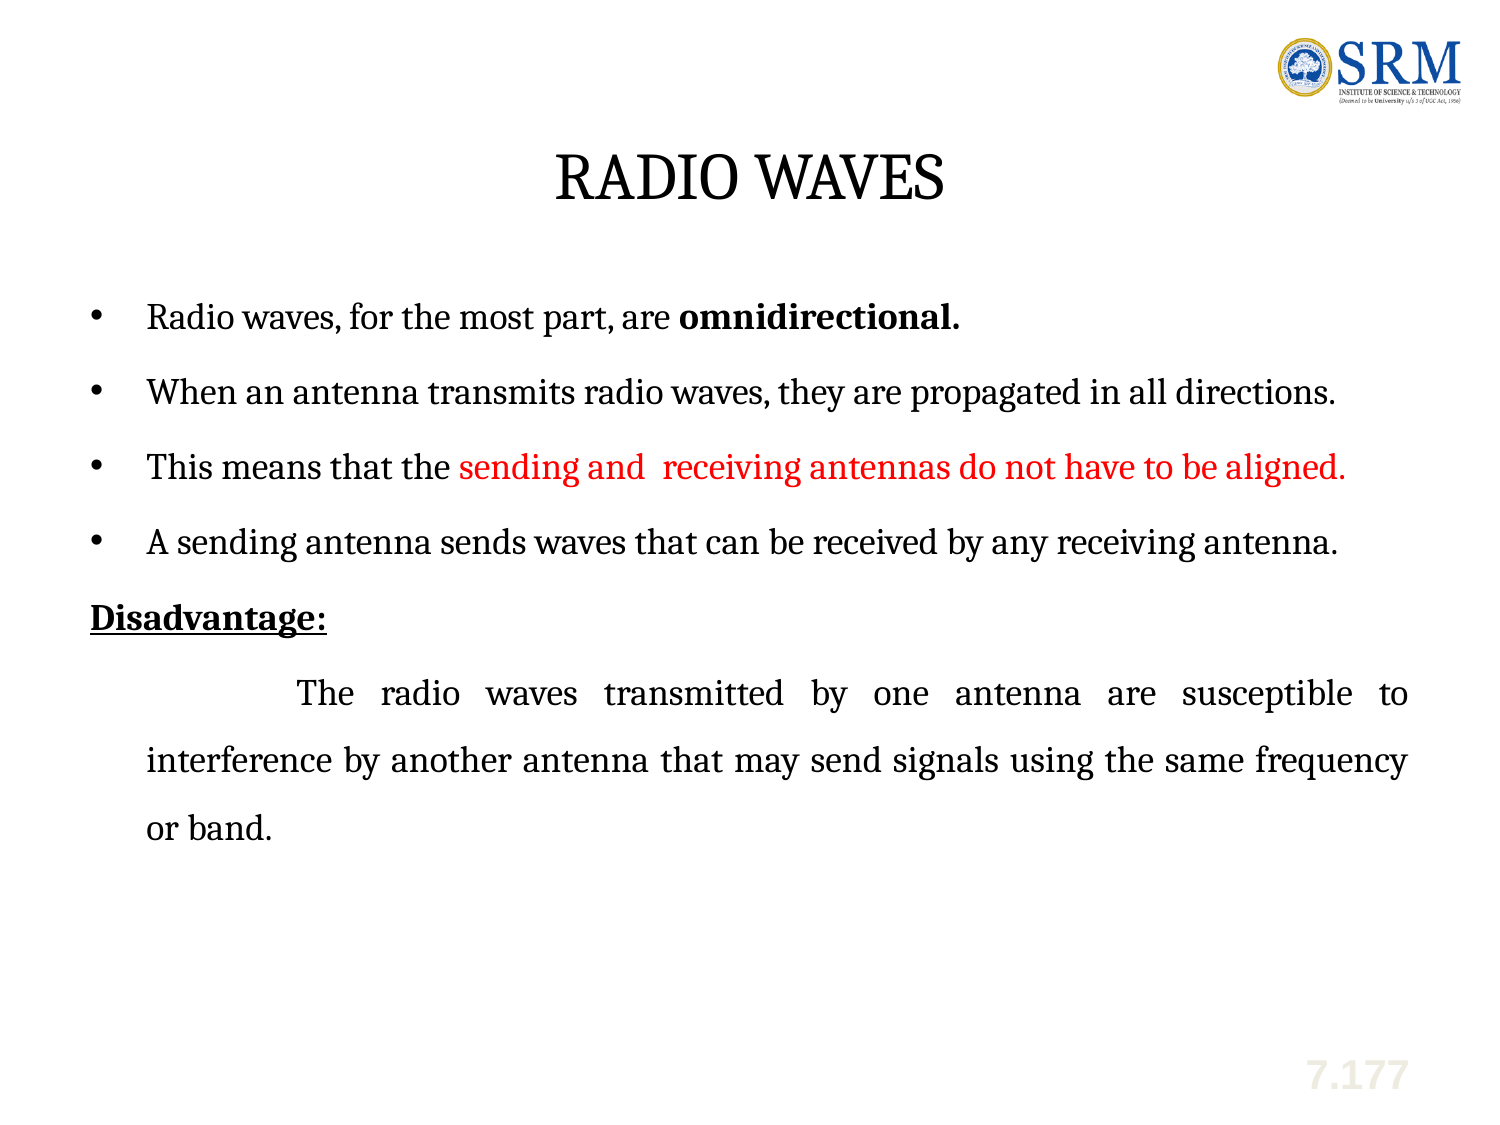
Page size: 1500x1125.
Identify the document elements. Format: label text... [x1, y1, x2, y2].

title RADIO WAVES [74, 44, 1426, 233]
list Radio waves, for the most part, are omnidirectional. When an antenna transmits radio waves, they are propagated in all directions. This means that the sending and receiving antennas do not have to be aligned. A sending antenna sends waves that can be received by any receiving antenna. Disadvantage: The radio waves transmitted by one antenna are susceptible to interference by another antenna that may send signals using the same frequency or band. [74, 262, 1426, 1006]
picture [1275, 25, 1466, 113]
slide_number 7.177 [1074, 1042, 1425, 1103]
